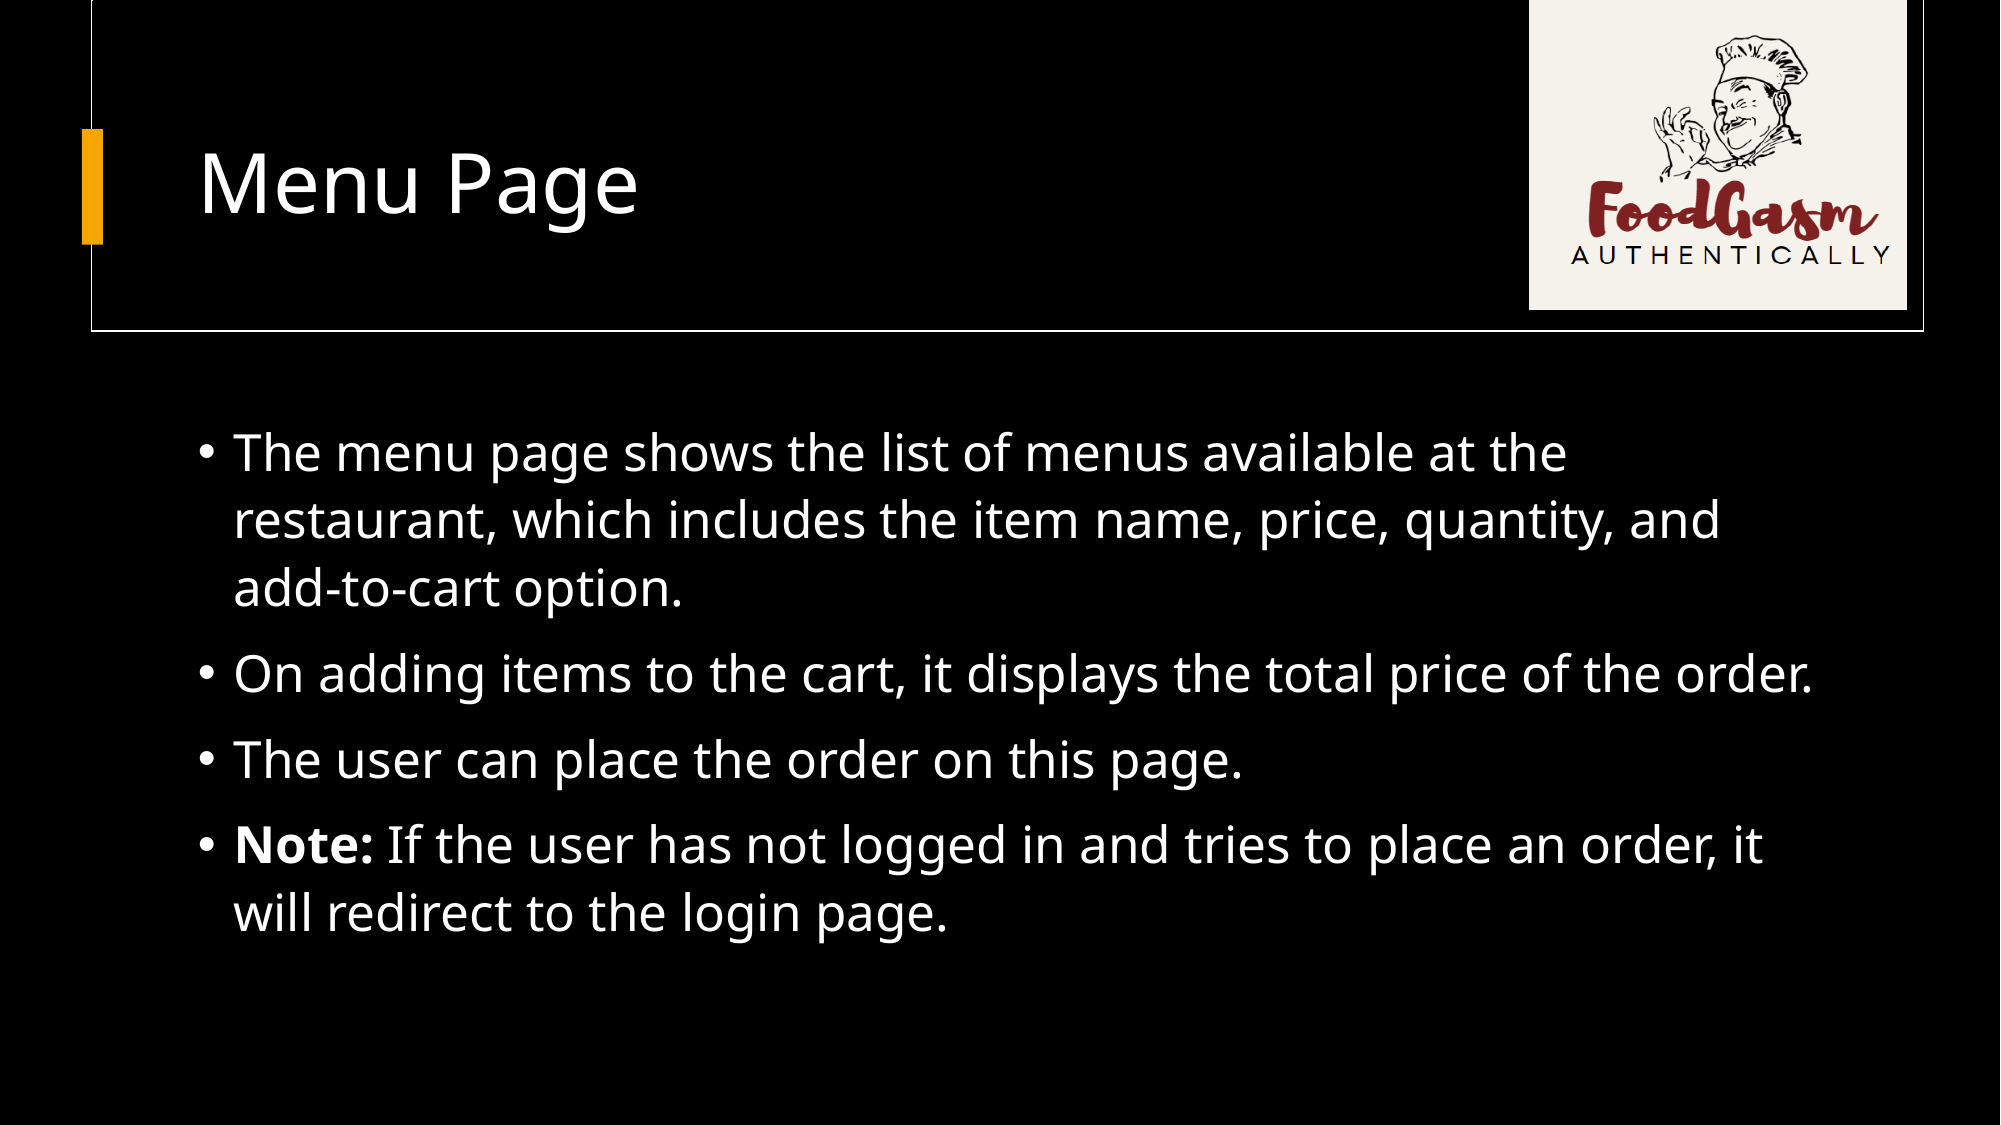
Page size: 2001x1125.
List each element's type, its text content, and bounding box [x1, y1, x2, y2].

list The menu page shows the list of menus available at the restaurant, which includes the item name, price, quantity, and add-to-cart option. On adding items to the cart, it displays the total price of the order. The user can place the order on this page. Note: If the user has not logged in and tries to place an order, it will redirect to the login page. [183, 406, 1851, 1013]
title Menu Page [183, 90, 1529, 284]
picture [1529, 0, 1907, 310]
